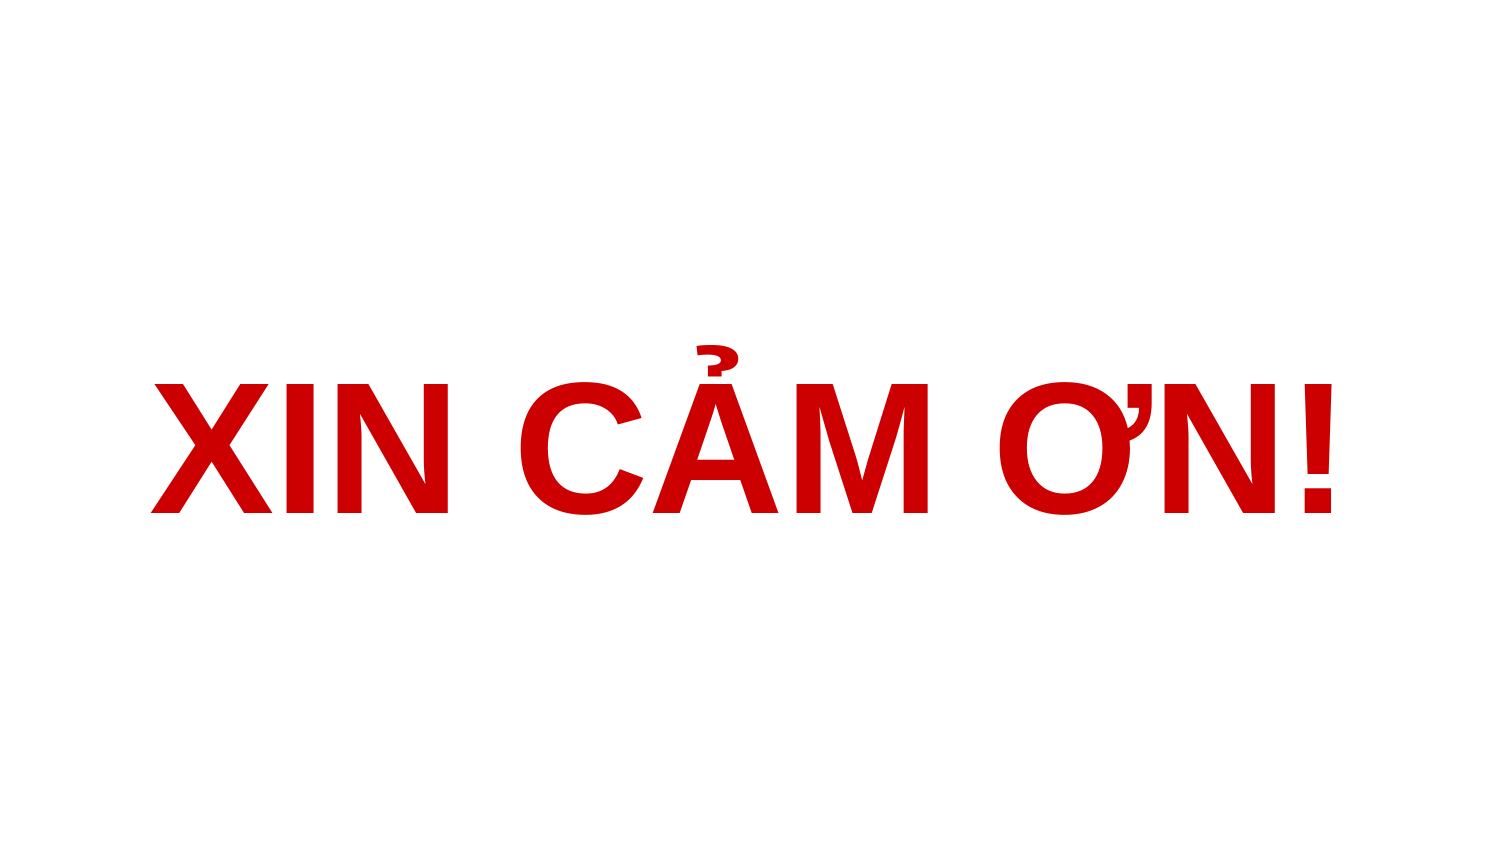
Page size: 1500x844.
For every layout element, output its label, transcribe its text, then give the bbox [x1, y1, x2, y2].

list XIN CẢM ƠN! [51, 0, 1449, 844]
